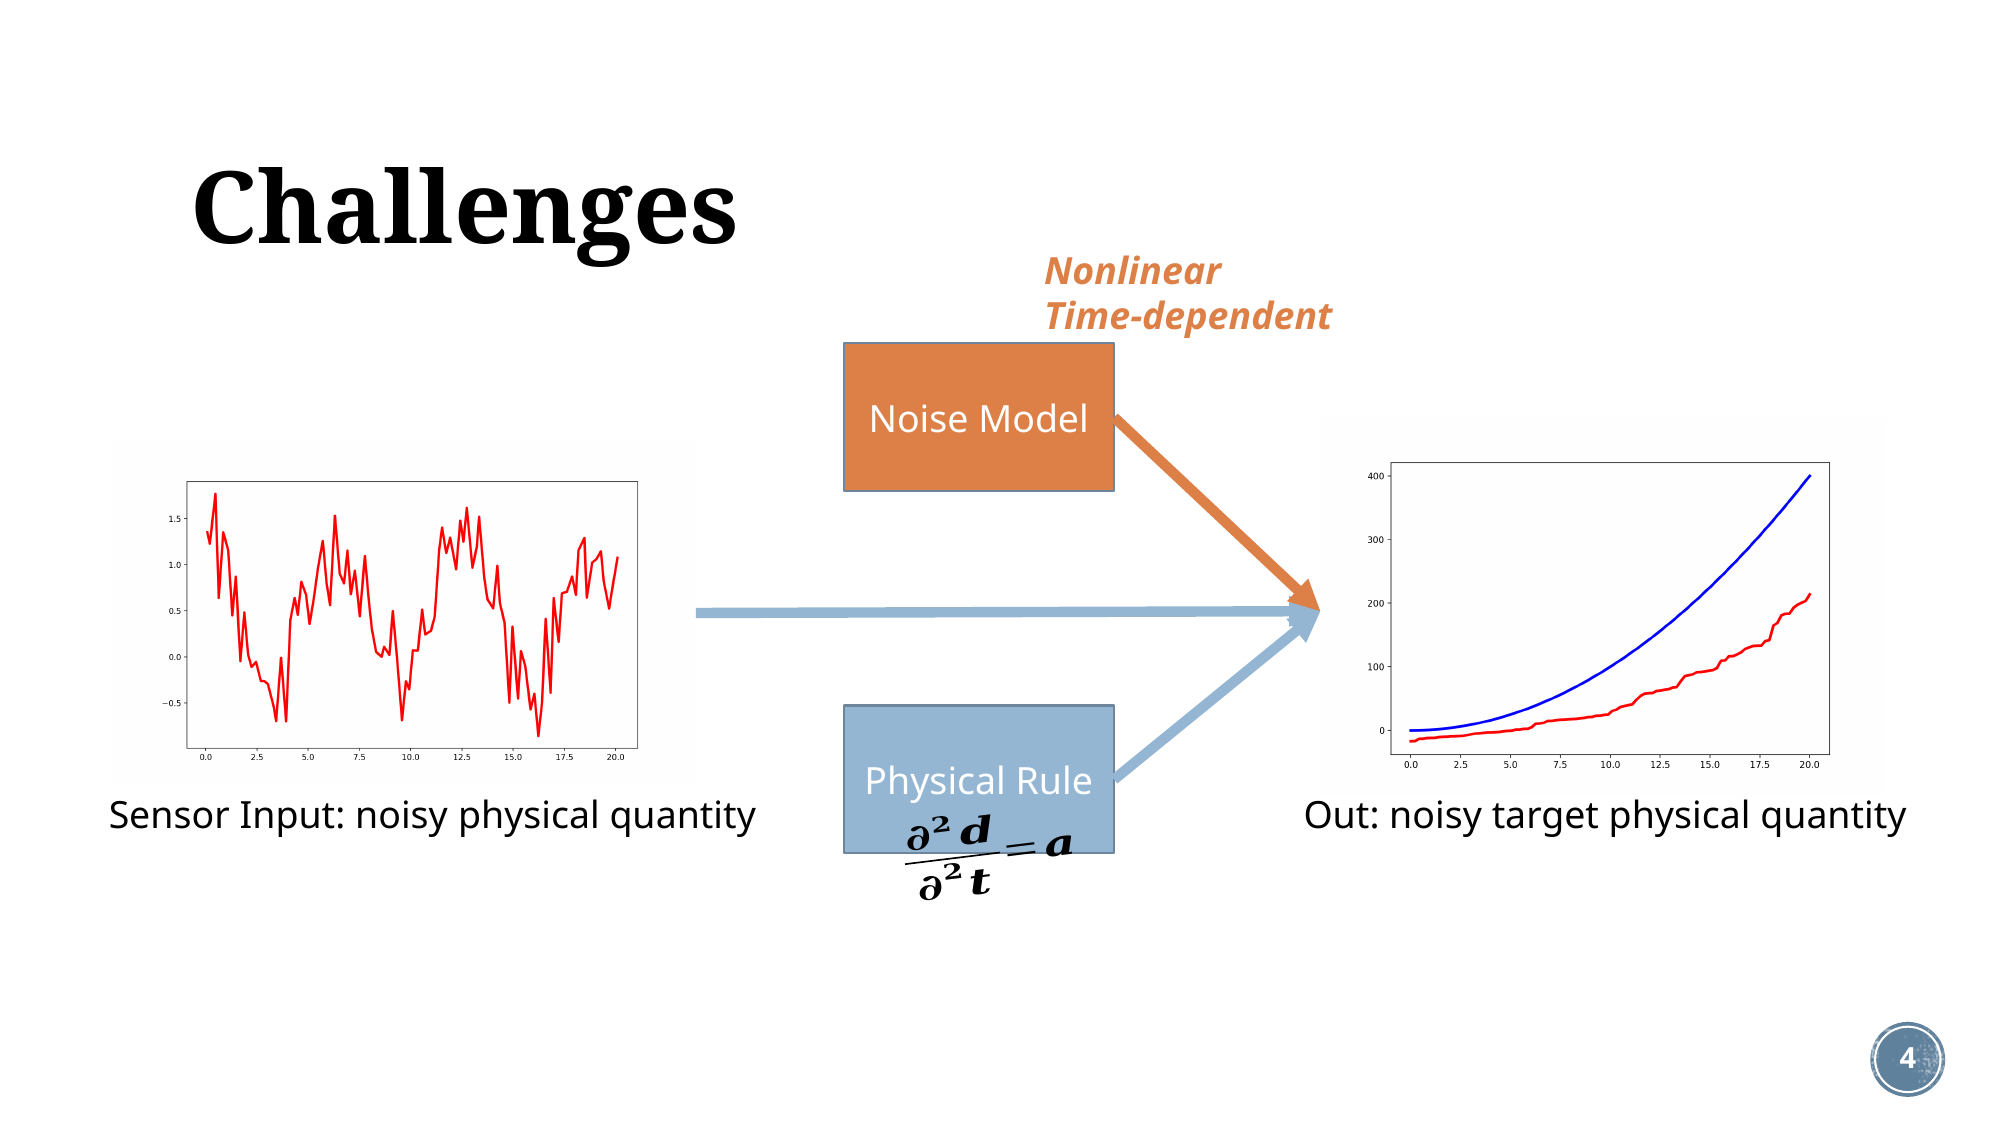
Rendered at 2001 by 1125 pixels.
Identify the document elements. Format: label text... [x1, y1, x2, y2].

picture [1320, 417, 1886, 795]
text_box Nonlinear Time-dependent [1029, 239, 1349, 345]
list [118, 444, 695, 784]
picture [114, 440, 696, 783]
text_box Physical Rule [843, 704, 1115, 854]
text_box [1116, 613, 1318, 777]
slide_number 3 [1855, 1028, 1961, 1089]
text_box Out: noisy target physical quantity [1288, 783, 1923, 844]
text_box Sensor Input: noisy physical quantity [94, 783, 772, 844]
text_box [1117, 420, 1318, 609]
title Challenges [175, 79, 1826, 344]
text_box Noise Model [843, 342, 1115, 492]
